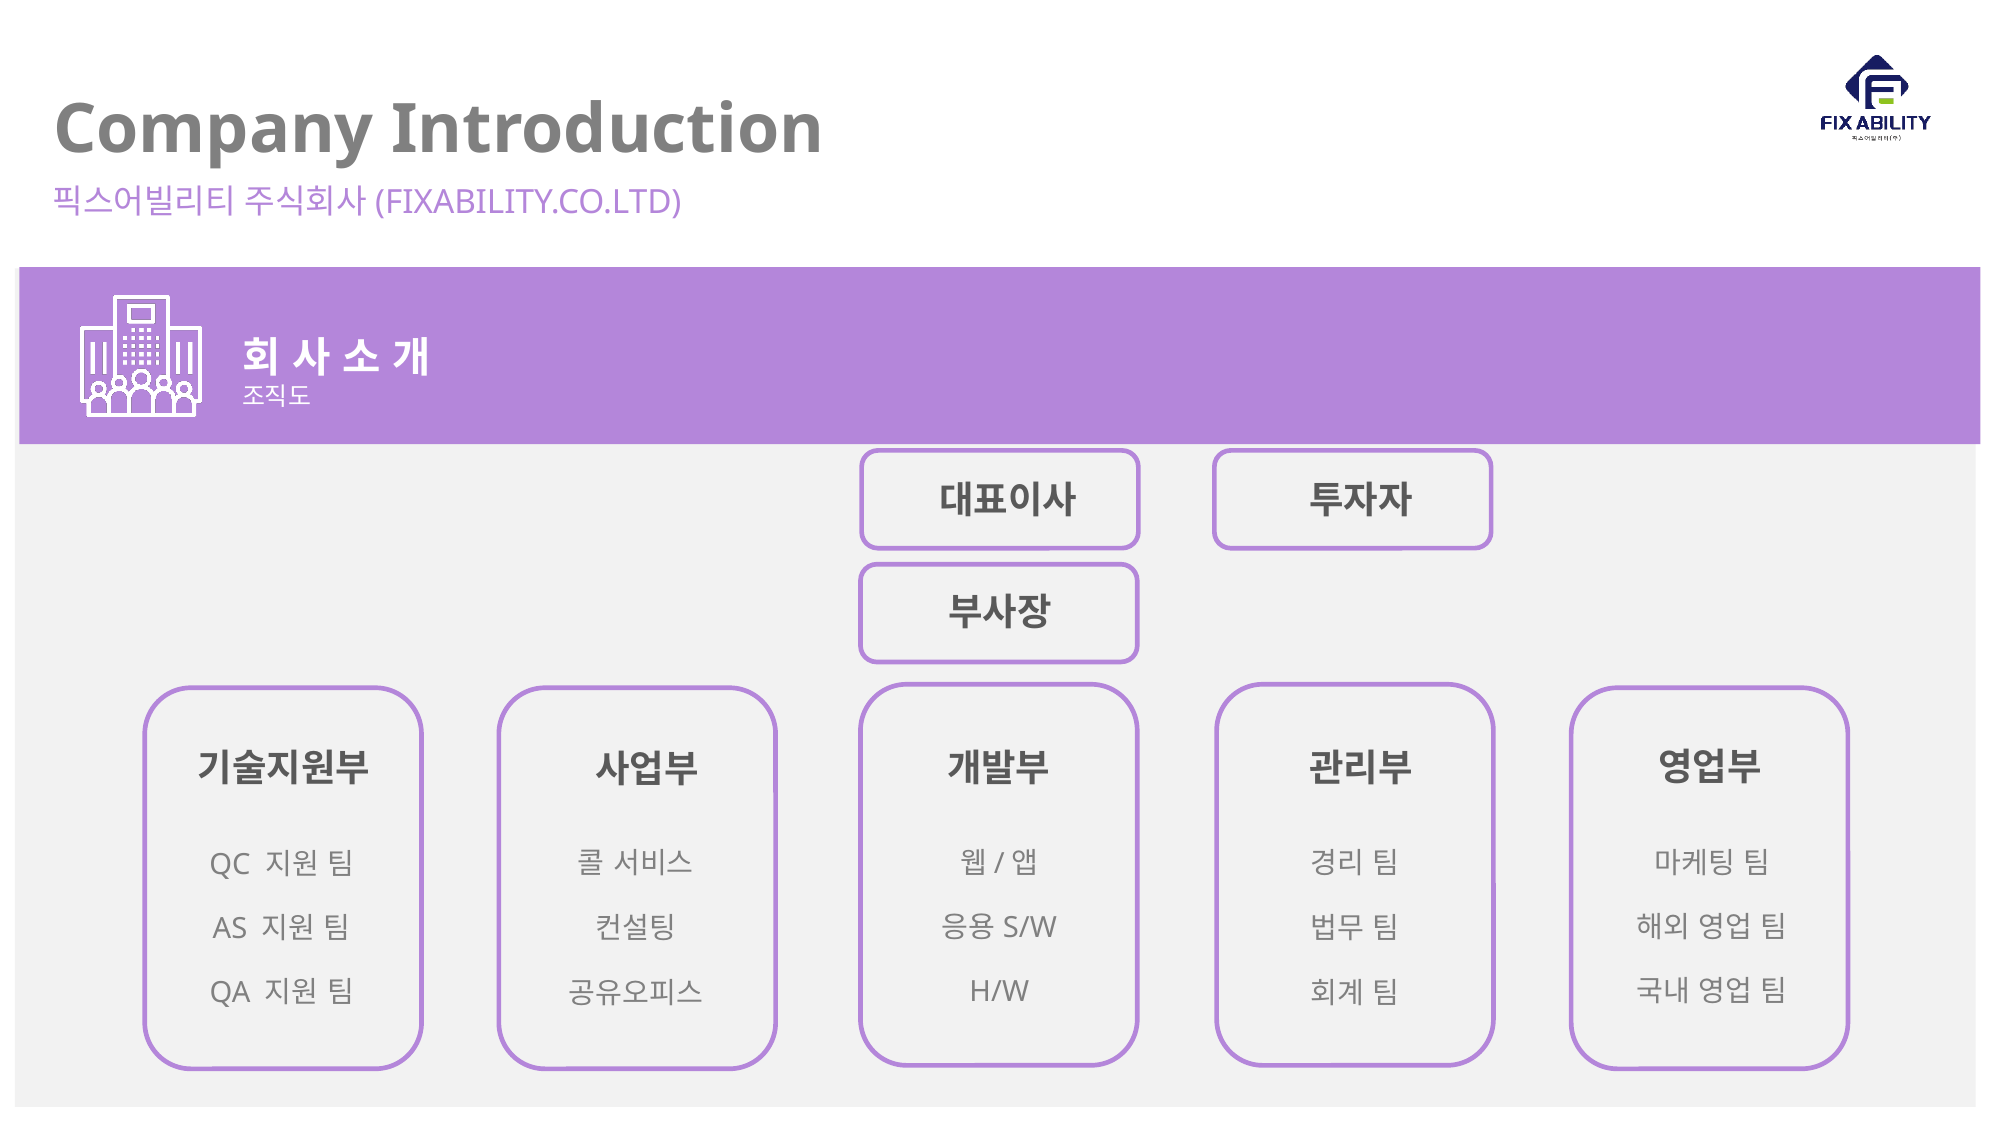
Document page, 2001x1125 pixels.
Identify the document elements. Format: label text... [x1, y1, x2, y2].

text_box 픽스어빌리티 주식회사(FIXABILITY.CO.LTD) [37, 172, 740, 235]
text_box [157, 735, 409, 1021]
text_box [858, 562, 1140, 665]
text_box [1569, 685, 1851, 1071]
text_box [874, 735, 1124, 1021]
text_box [17, 265, 1982, 446]
text_box [13, 266, 1978, 1109]
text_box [1585, 735, 1837, 1021]
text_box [1228, 736, 1480, 1024]
text_box Company Introduction [38, 50, 977, 201]
text_box [496, 685, 778, 1071]
text_box [859, 448, 1141, 551]
picture [80, 295, 202, 417]
text_box [858, 682, 1140, 1068]
text_box [142, 685, 424, 1071]
text_box 회 사 소 개 조직도 [227, 322, 447, 418]
text_box [1214, 682, 1496, 1068]
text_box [511, 737, 763, 1023]
text_box [1212, 448, 1494, 551]
picture [1821, 54, 1931, 141]
